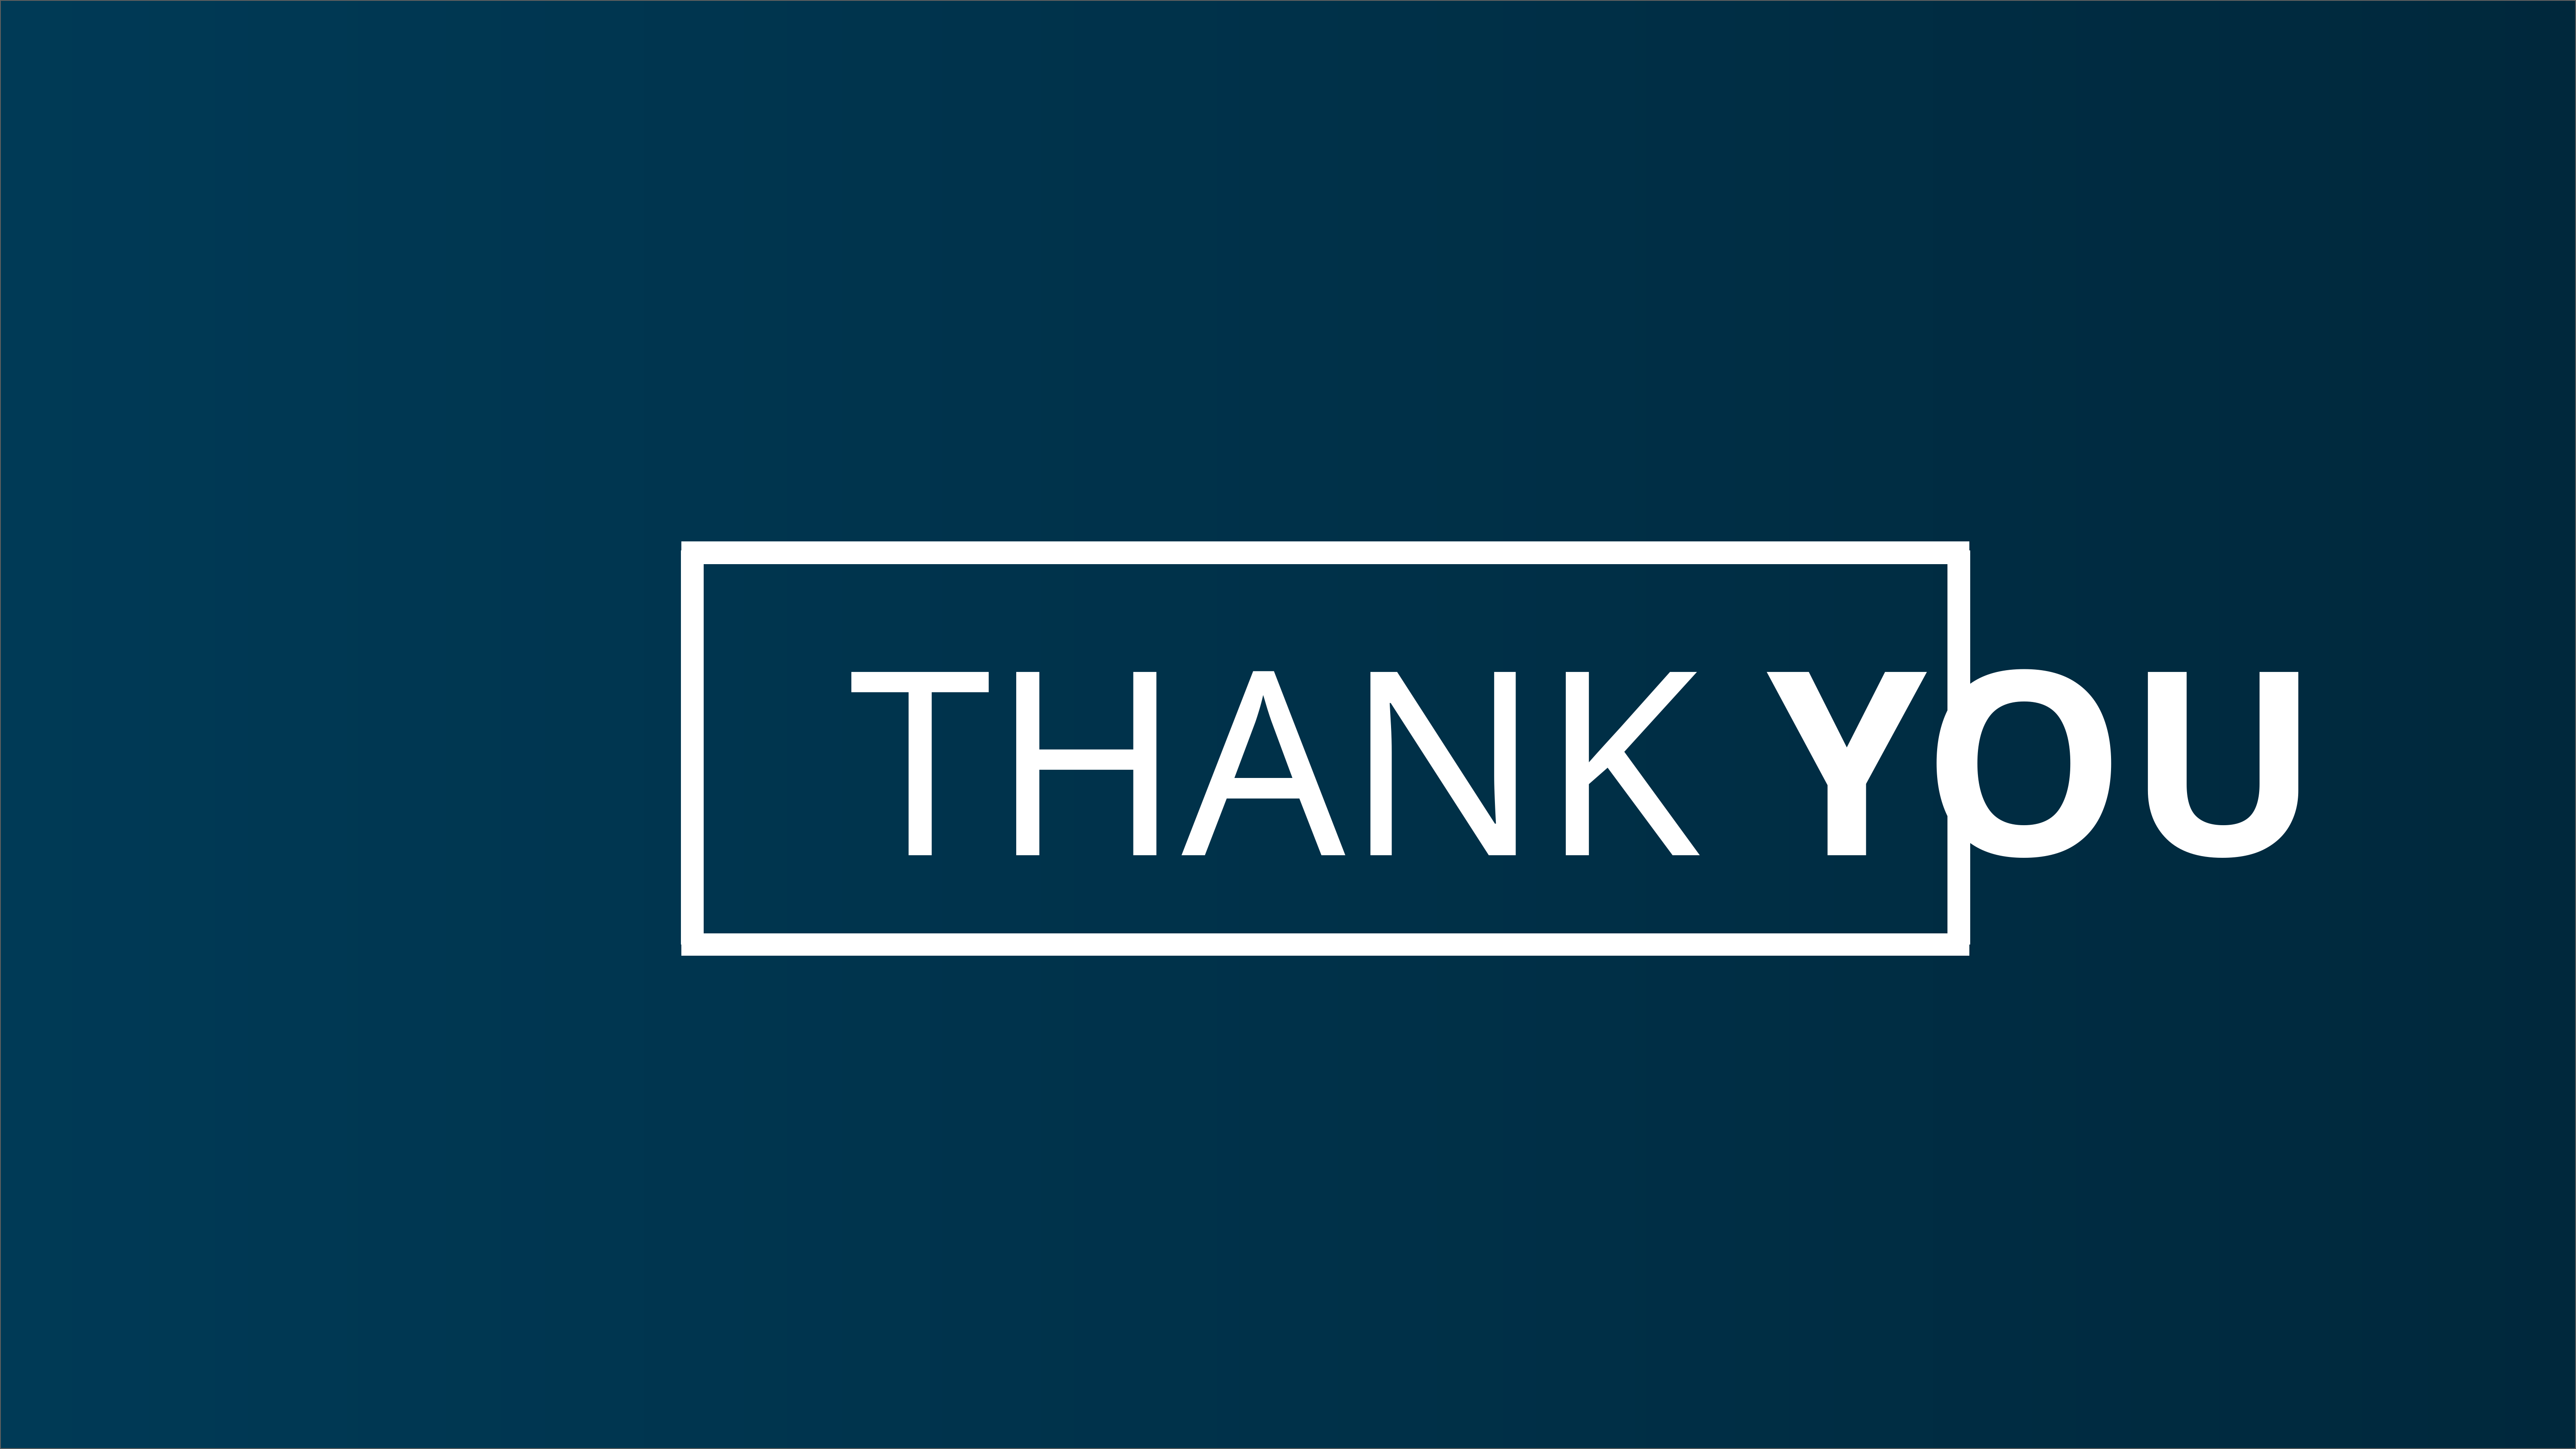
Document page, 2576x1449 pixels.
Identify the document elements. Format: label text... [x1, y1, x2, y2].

text_box THANK YOU [1970, 595, 2576, 910]
text_box [0, 0, 2576, 1449]
text_box THANK YOU [842, 595, 1947, 910]
